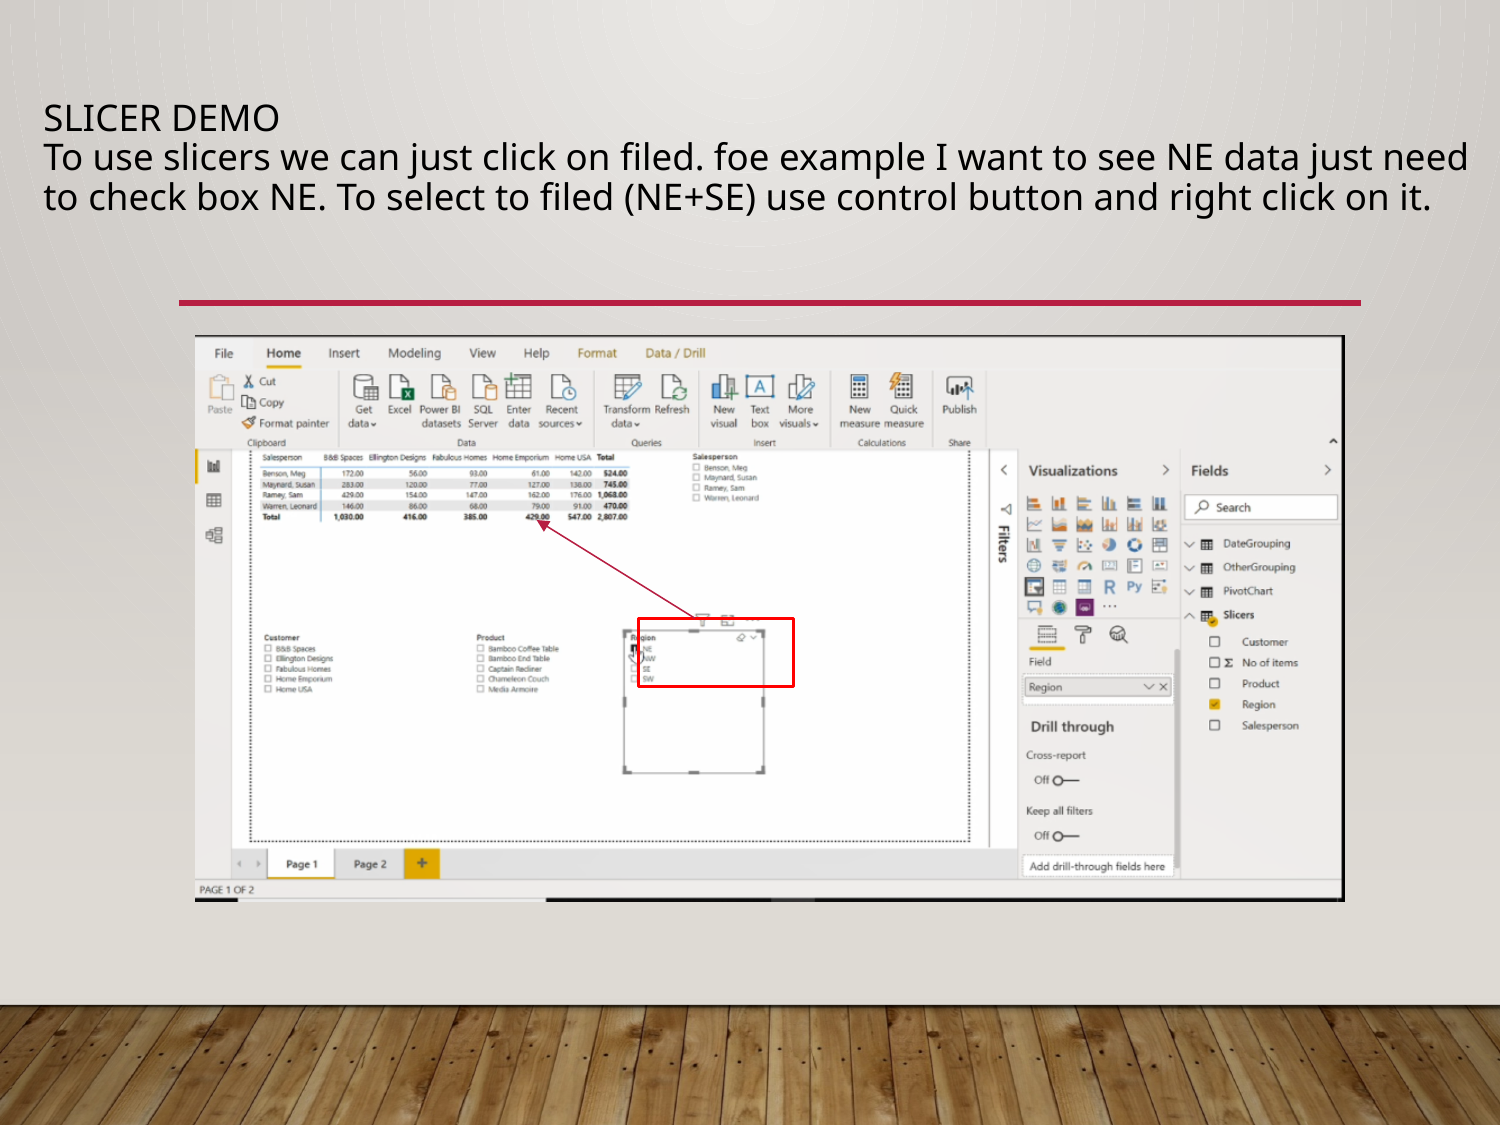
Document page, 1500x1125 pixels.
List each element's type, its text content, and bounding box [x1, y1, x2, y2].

text_box [0, 330, 1500, 1004]
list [194, 334, 1345, 902]
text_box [536, 519, 696, 619]
picture [0, 1006, 1500, 1125]
title Slicer Demo To use slicers we can just click on filed. foe example I want to see NE data just need to check box NE. To select to filed (NE+SE) use control button and right click on it. [28, 92, 1500, 265]
